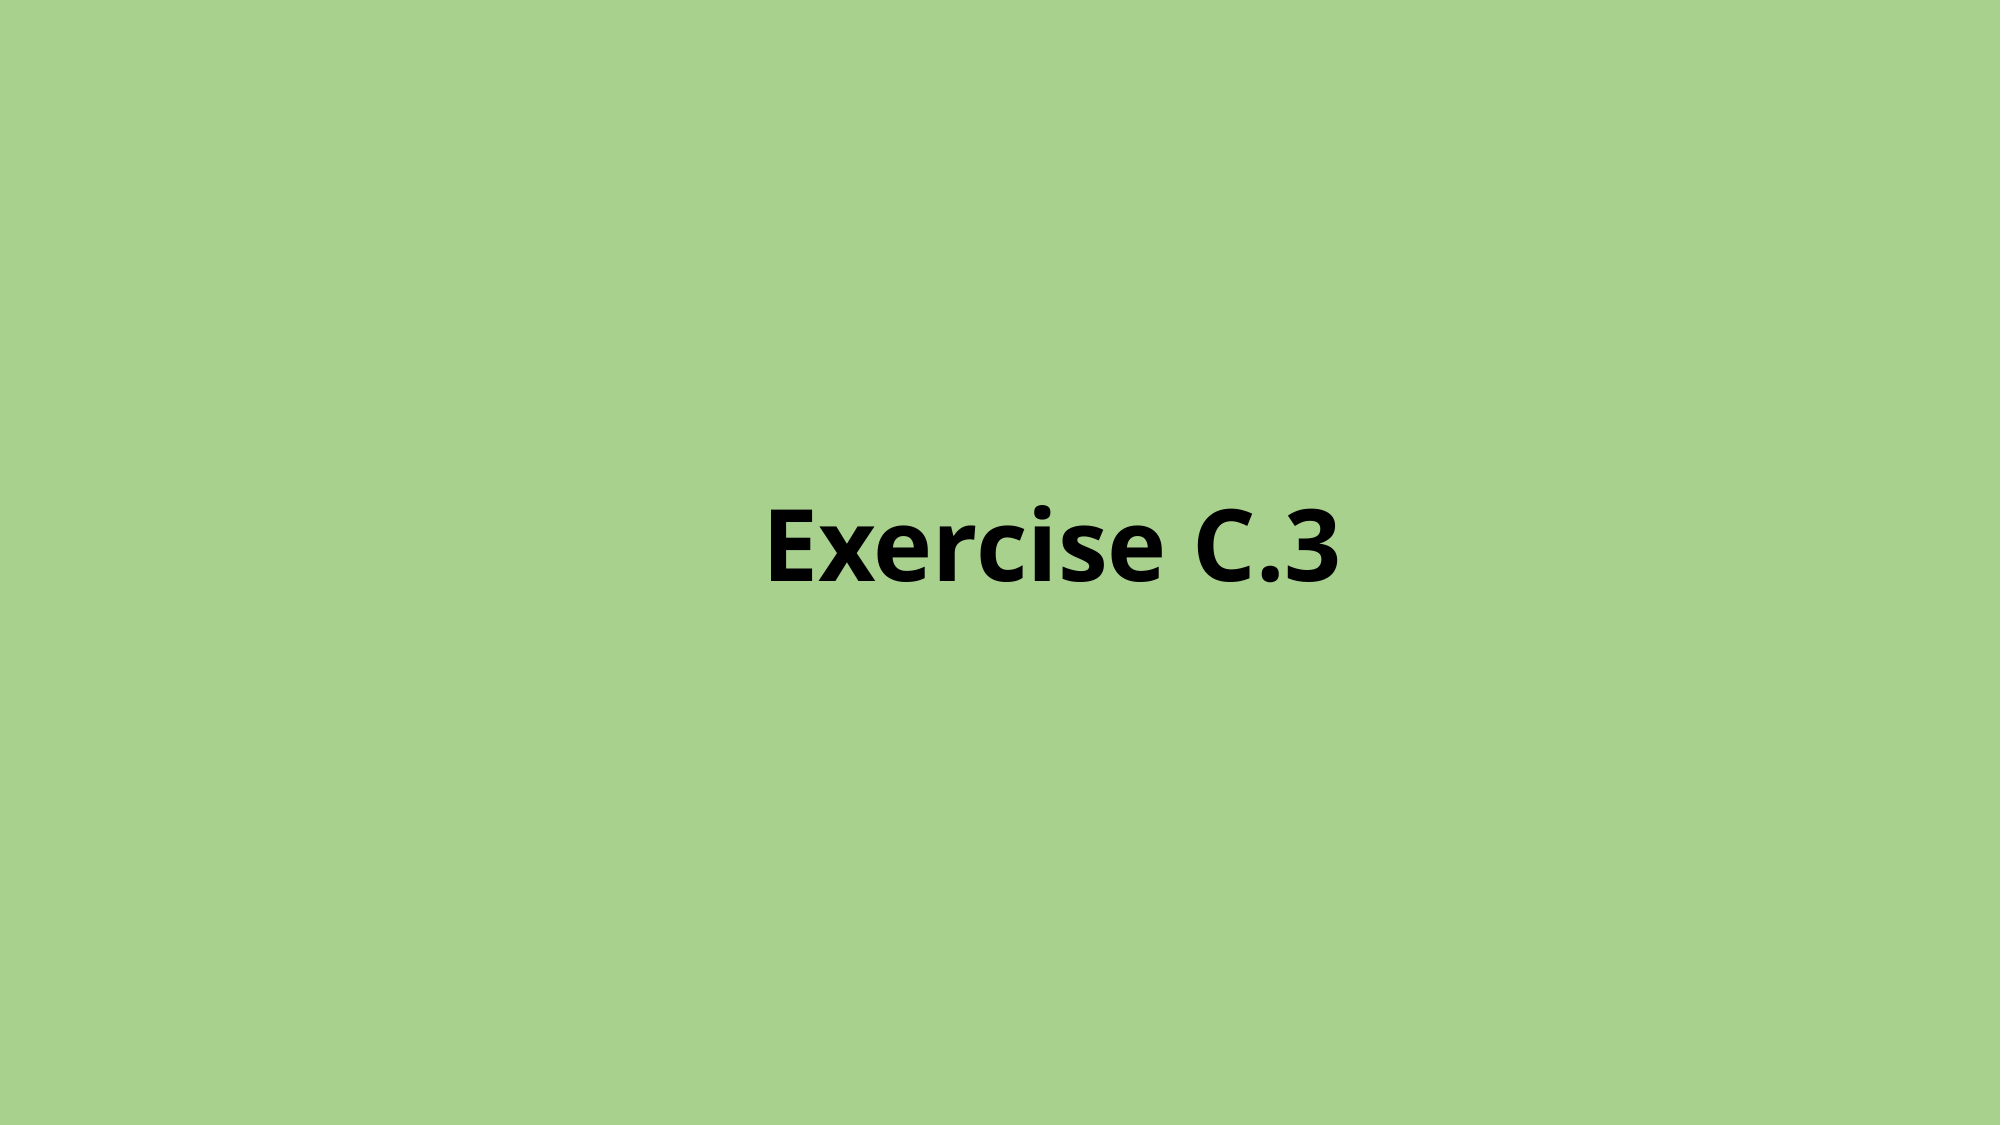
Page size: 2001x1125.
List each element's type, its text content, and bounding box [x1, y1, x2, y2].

text_box Exercise C.3 [747, 473, 1384, 609]
